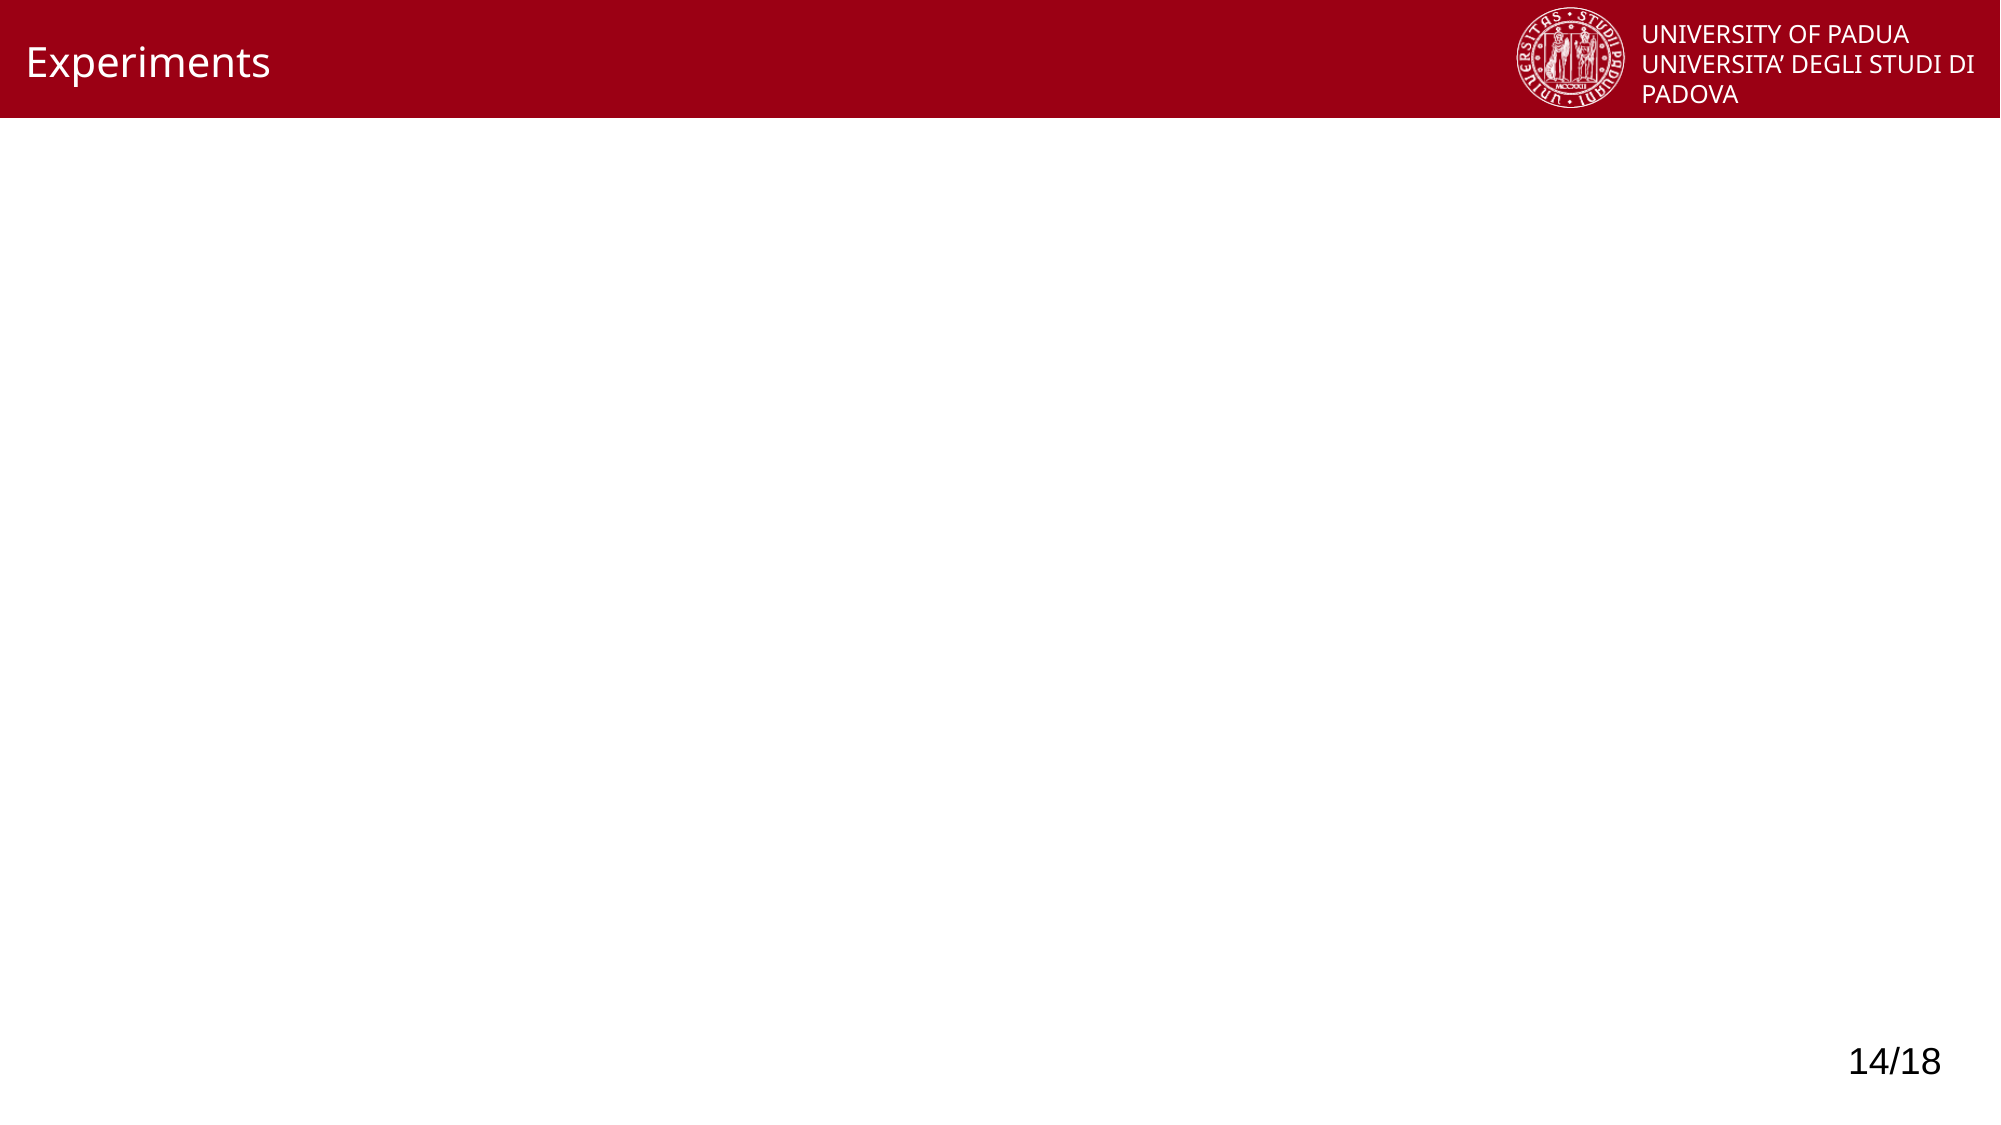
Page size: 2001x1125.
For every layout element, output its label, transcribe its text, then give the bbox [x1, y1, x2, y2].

picture [0, 0, 1515, 118]
text_box Experiments [10, 28, 953, 94]
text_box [1515, 0, 2000, 129]
